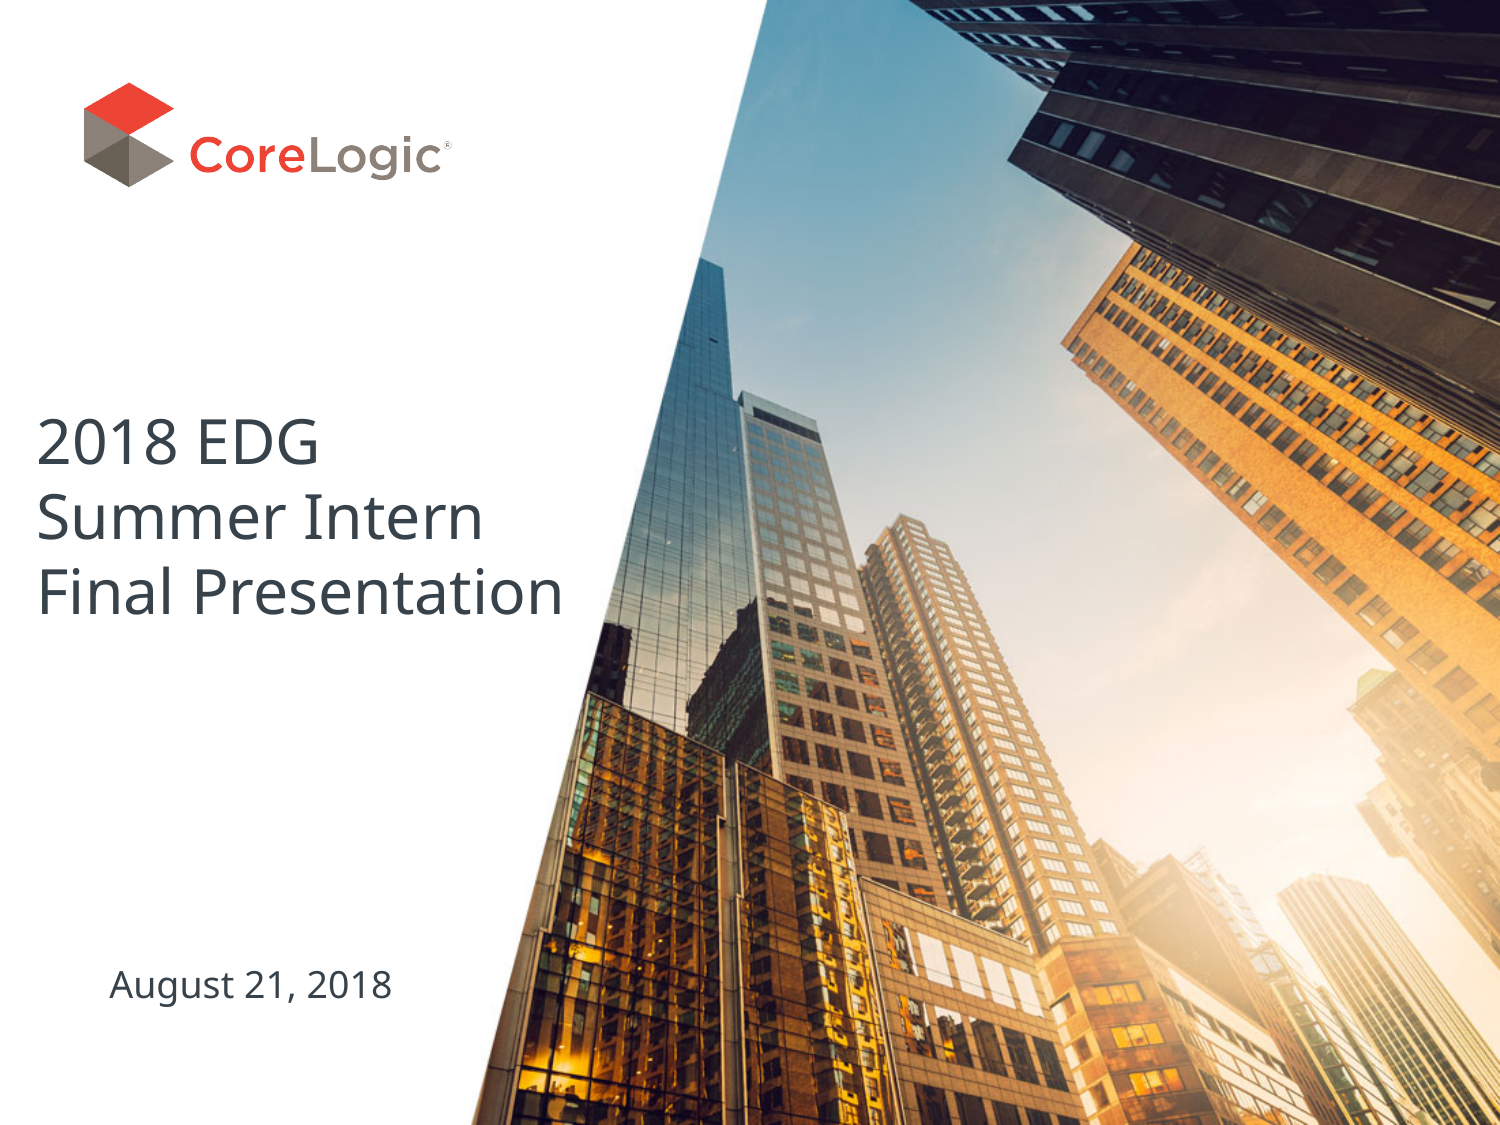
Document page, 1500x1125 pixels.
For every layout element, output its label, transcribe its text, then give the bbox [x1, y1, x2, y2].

list August 21, 2018 [101, 815, 504, 1014]
picture [49, 0, 1500, 1125]
title 2018 EDG Summer Intern Final Presentation [29, 347, 577, 682]
